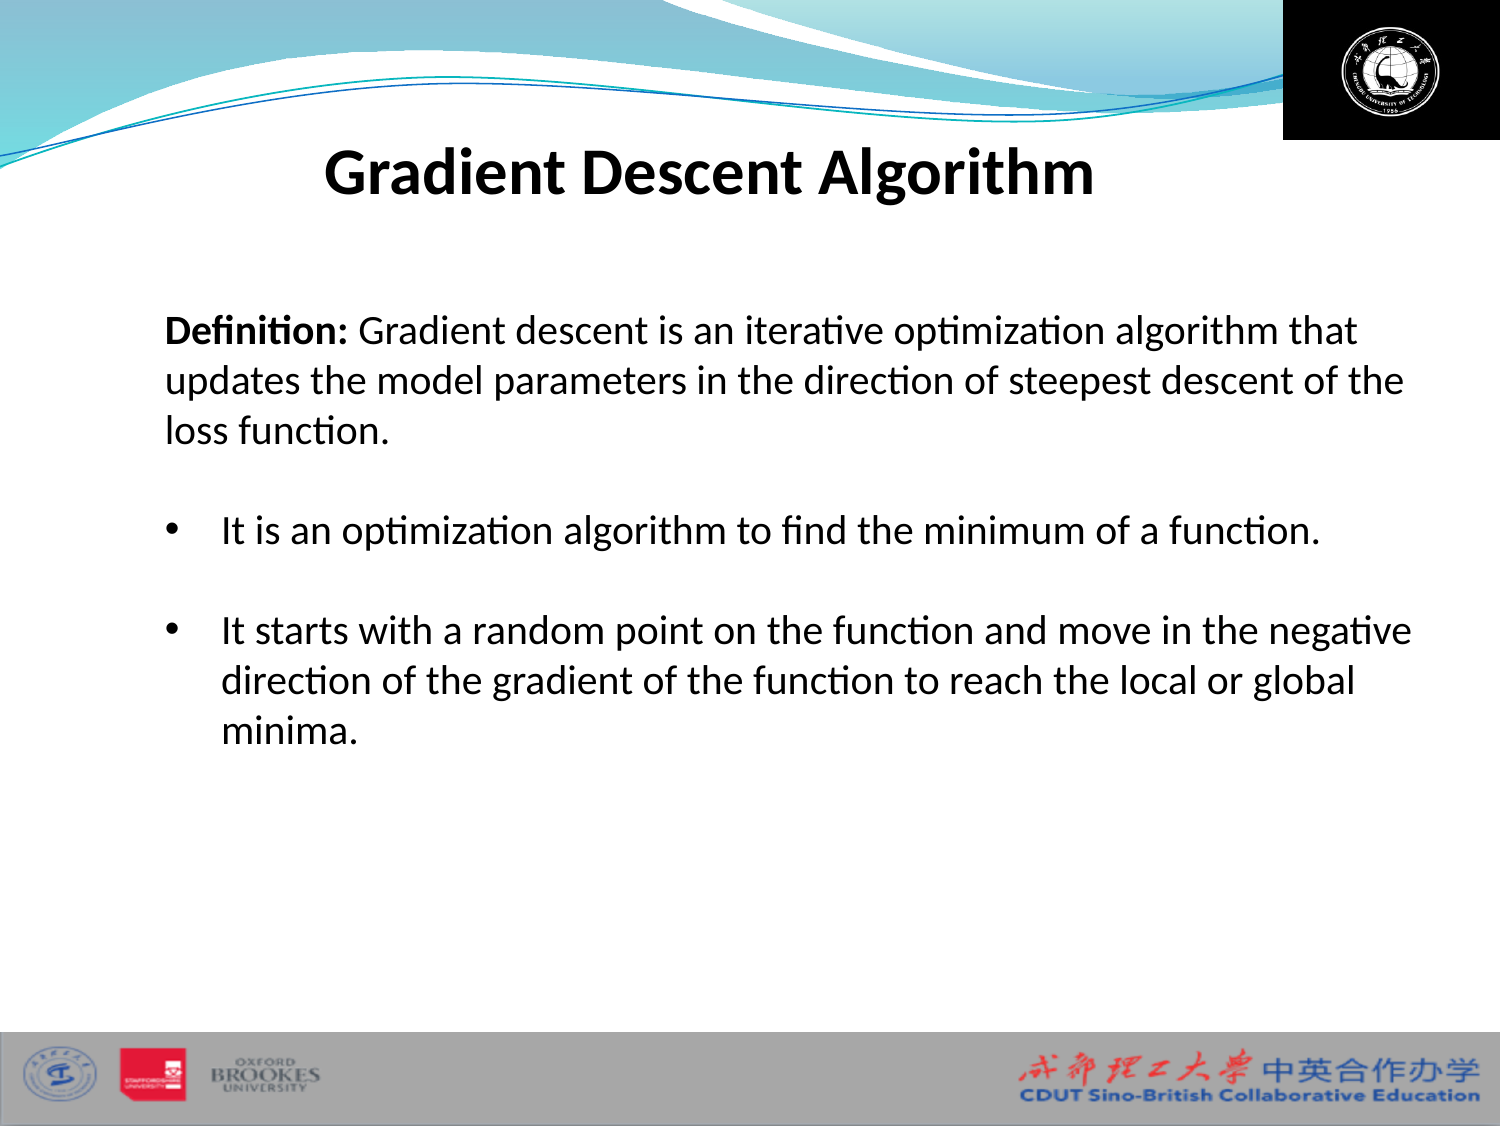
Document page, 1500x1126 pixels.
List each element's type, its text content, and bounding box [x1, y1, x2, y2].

picture [1283, 0, 1500, 140]
text_box Definition: Gradient descent is an iterative optimization algorithm that updates the model parameters in the direction of steepest descent of the loss function. It is an optimization algorithm to find the minimum of a function. It starts with a random point on the function and move in the negative direction of the gradient of the function to reach the local or global minima. [150, 295, 1450, 761]
picture [0, 1031, 1500, 1126]
text_box Gradient Descent Algorithm [324, 127, 1175, 213]
